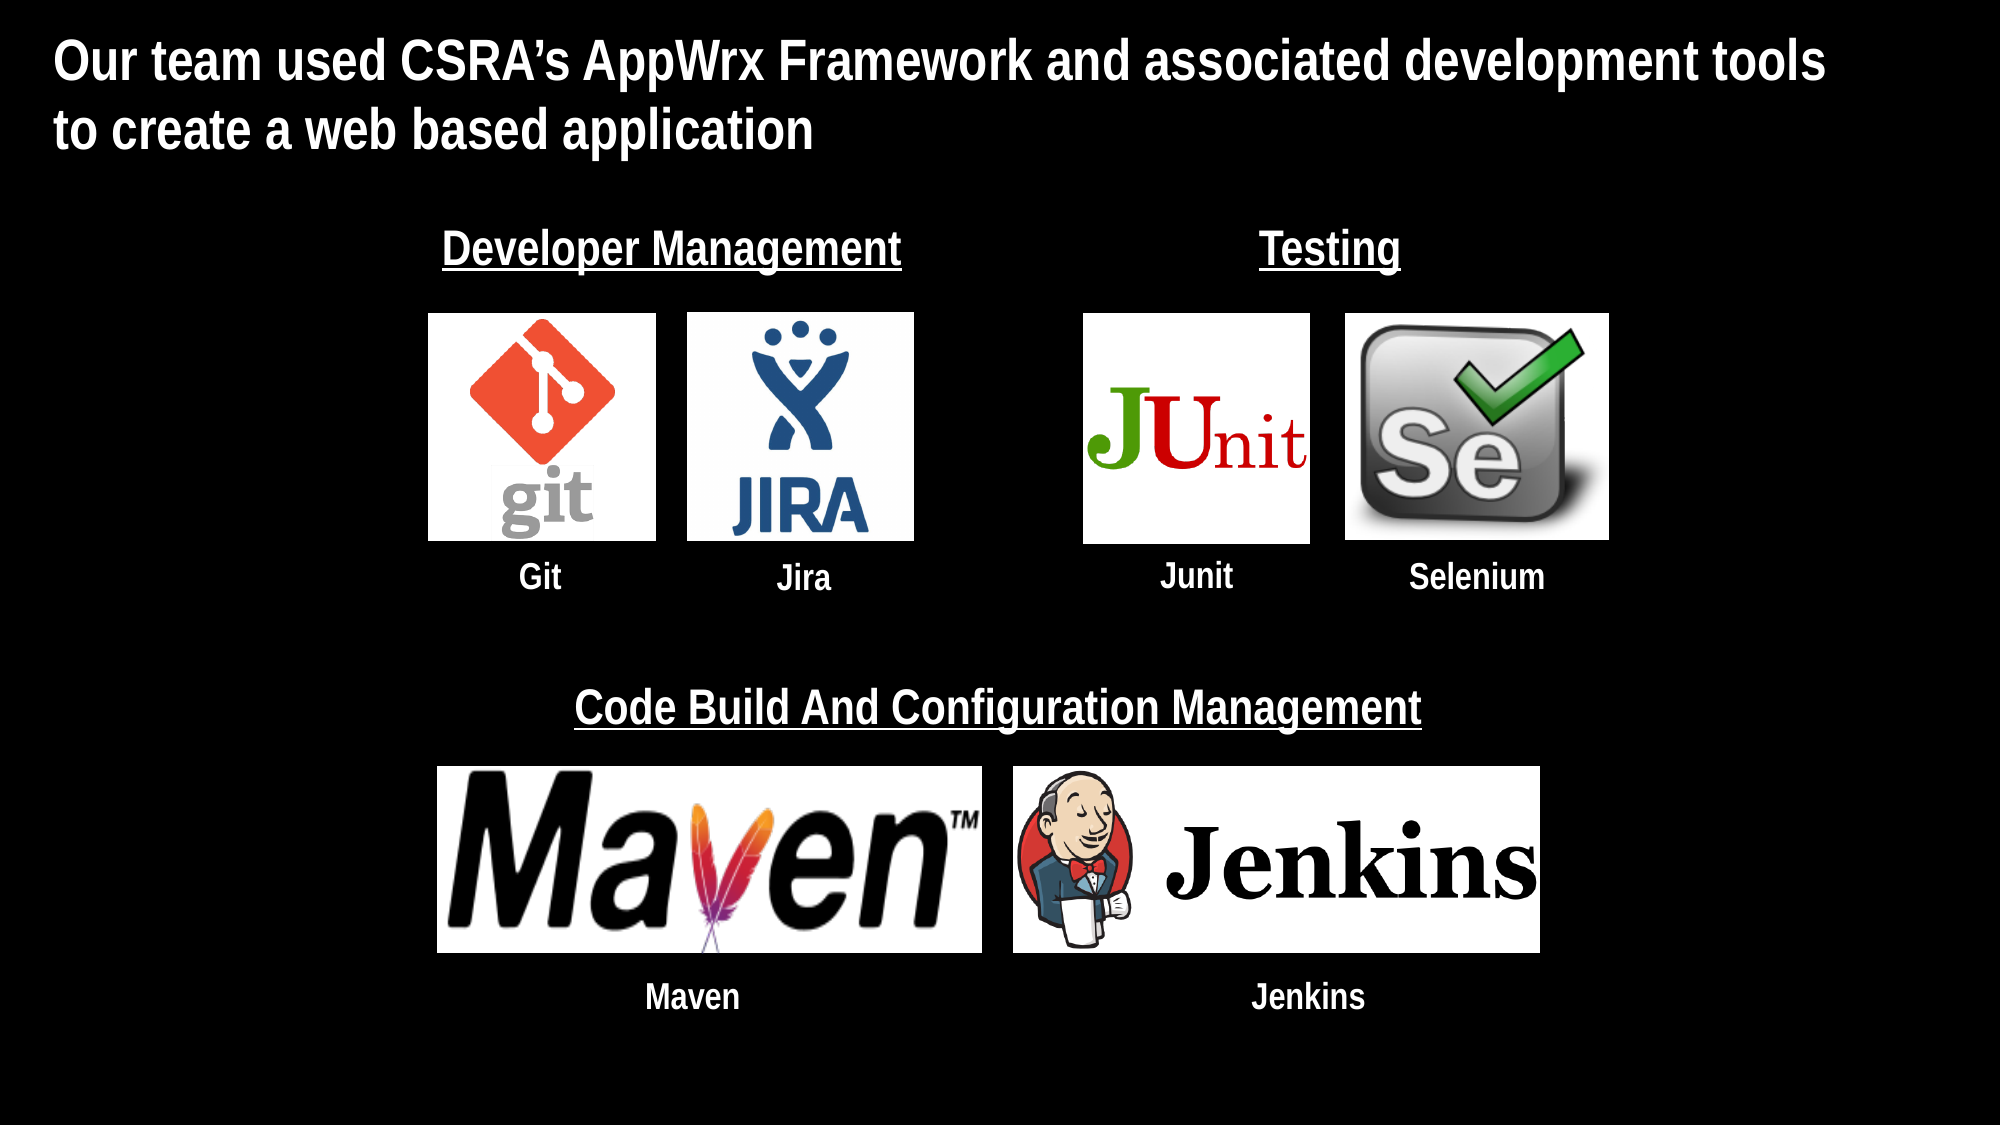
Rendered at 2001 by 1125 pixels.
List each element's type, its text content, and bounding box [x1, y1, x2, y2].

picture [687, 312, 914, 541]
text_box Testing [1107, 207, 1554, 284]
picture [428, 313, 656, 541]
picture [1012, 765, 1541, 954]
text_box Code Build And Configuration Management [553, 667, 1444, 743]
text_box Our team used CSRA’s AppWrx Framework and associated development tools to create a web based application [38, 14, 1877, 171]
picture [1345, 313, 1610, 541]
text_box Git [503, 549, 577, 606]
text_box Selenium [1393, 549, 1562, 605]
picture [1082, 313, 1311, 545]
text_box Jenkins [1235, 964, 1382, 1026]
text_box Jira [760, 549, 847, 606]
text_box Junit [1144, 553, 1249, 605]
picture [437, 765, 983, 954]
text_box Maven [629, 964, 757, 1026]
text_box Developer Management [426, 207, 921, 284]
